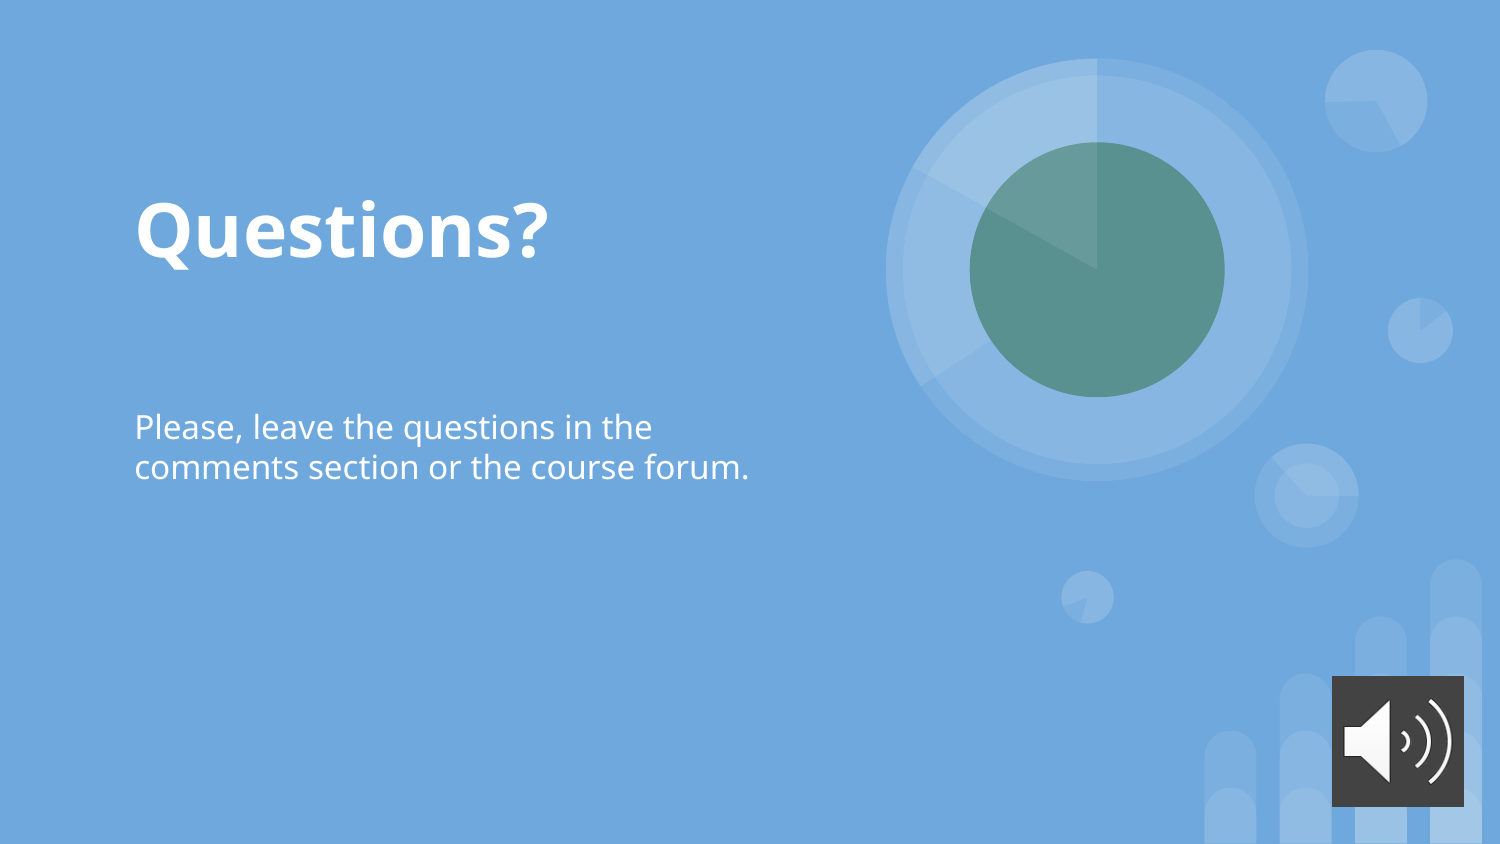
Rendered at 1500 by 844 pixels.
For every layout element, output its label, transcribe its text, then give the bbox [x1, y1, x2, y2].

subtitle Please, leave the questions in the comments section or the course forum. [119, 390, 818, 642]
picture [1330, 674, 1465, 809]
title Questions? [119, 73, 1285, 381]
